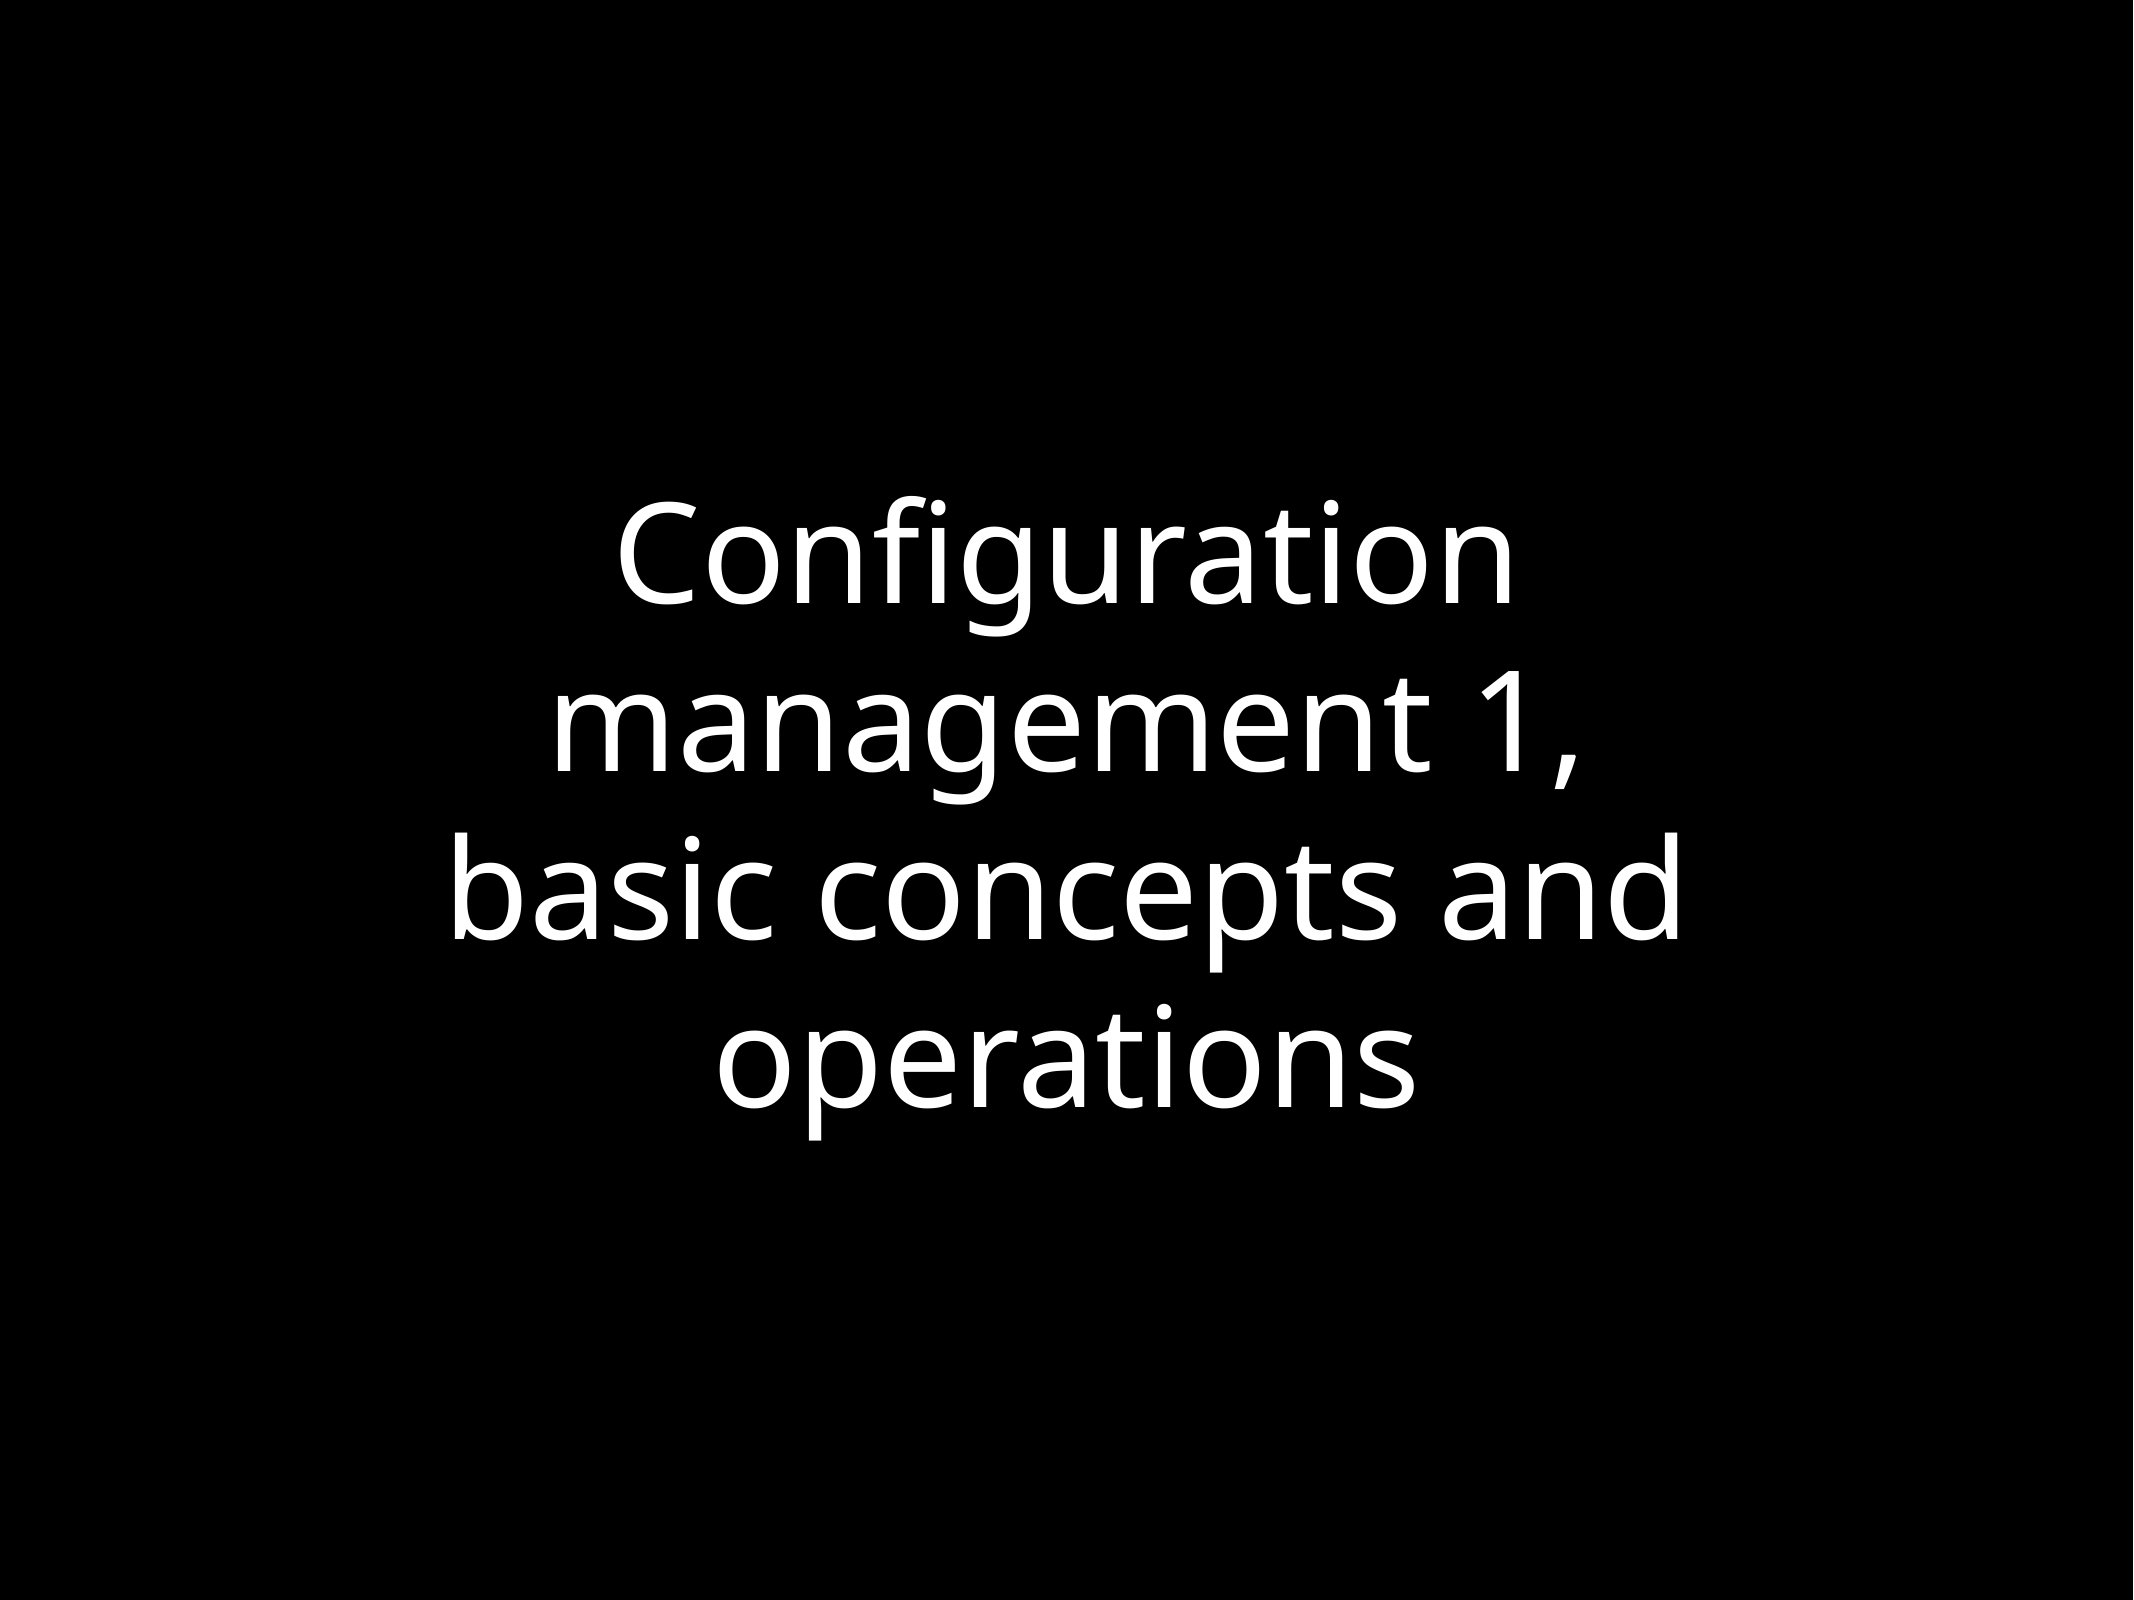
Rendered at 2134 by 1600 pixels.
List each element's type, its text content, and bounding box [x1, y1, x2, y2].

title Configuration management 1, basic concepts and operations [207, 486, 1926, 1113]
